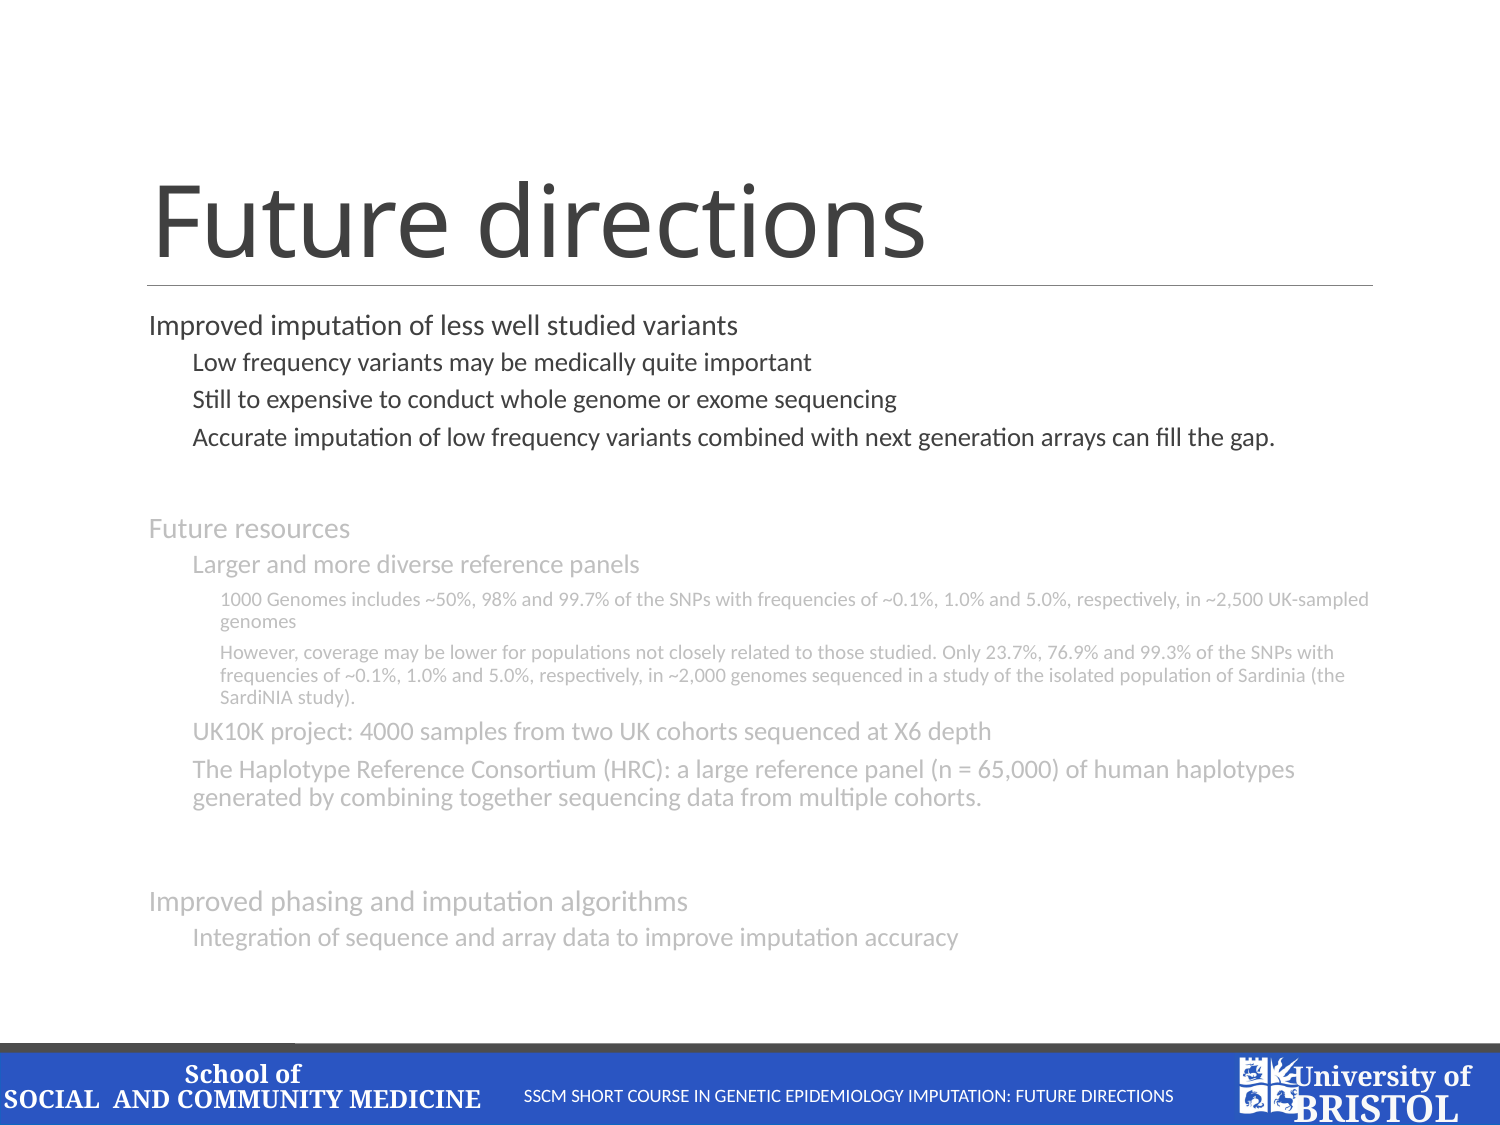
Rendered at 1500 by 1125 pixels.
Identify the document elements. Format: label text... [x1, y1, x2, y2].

footer SSCM Short Course in Genetic Epidemiology Imputation: Future Directions [324, 1065, 1373, 1125]
title Future directions [135, 47, 1373, 285]
list Improved imputation of less well studied variants Low frequency variants may be medically quite important Still to expensive to conduct whole genome or exome sequencing Accurate imputation of low frequency variants combined with next generation arrays can fill the gap. Future resources Larger and more diverse reference panels 1000 Genomes includes ~50%, 98% and 99.7% of the SNPs with frequencies of ~0.1%, 1.0% and 5.0%, respectively, in ~2,500 UK-sampled genomes However, coverage may be lower for populations not closely related to those studied. Only 23.7%, 76.9% and 99.3% of the SNPs with frequencies of ~0.1%, 1.0% and 5.0%, respectively, in ~2,000 genomes sequenced in a study of the isolated population of Sardinia (the SardiNIA study). UK10K project: 4000 samples from two UK cohorts sequenced at X6 depth The Haplotype Reference Consortium (HRC): a large reference panel (n = 65,000) of human haplotypes generated by combining together sequencing data from multiple cohorts. Improved phasing and imputation algorithms Integration of sequence and array data to improve imputation accuracy [135, 302, 1373, 963]
picture [1234, 1053, 1301, 1065]
